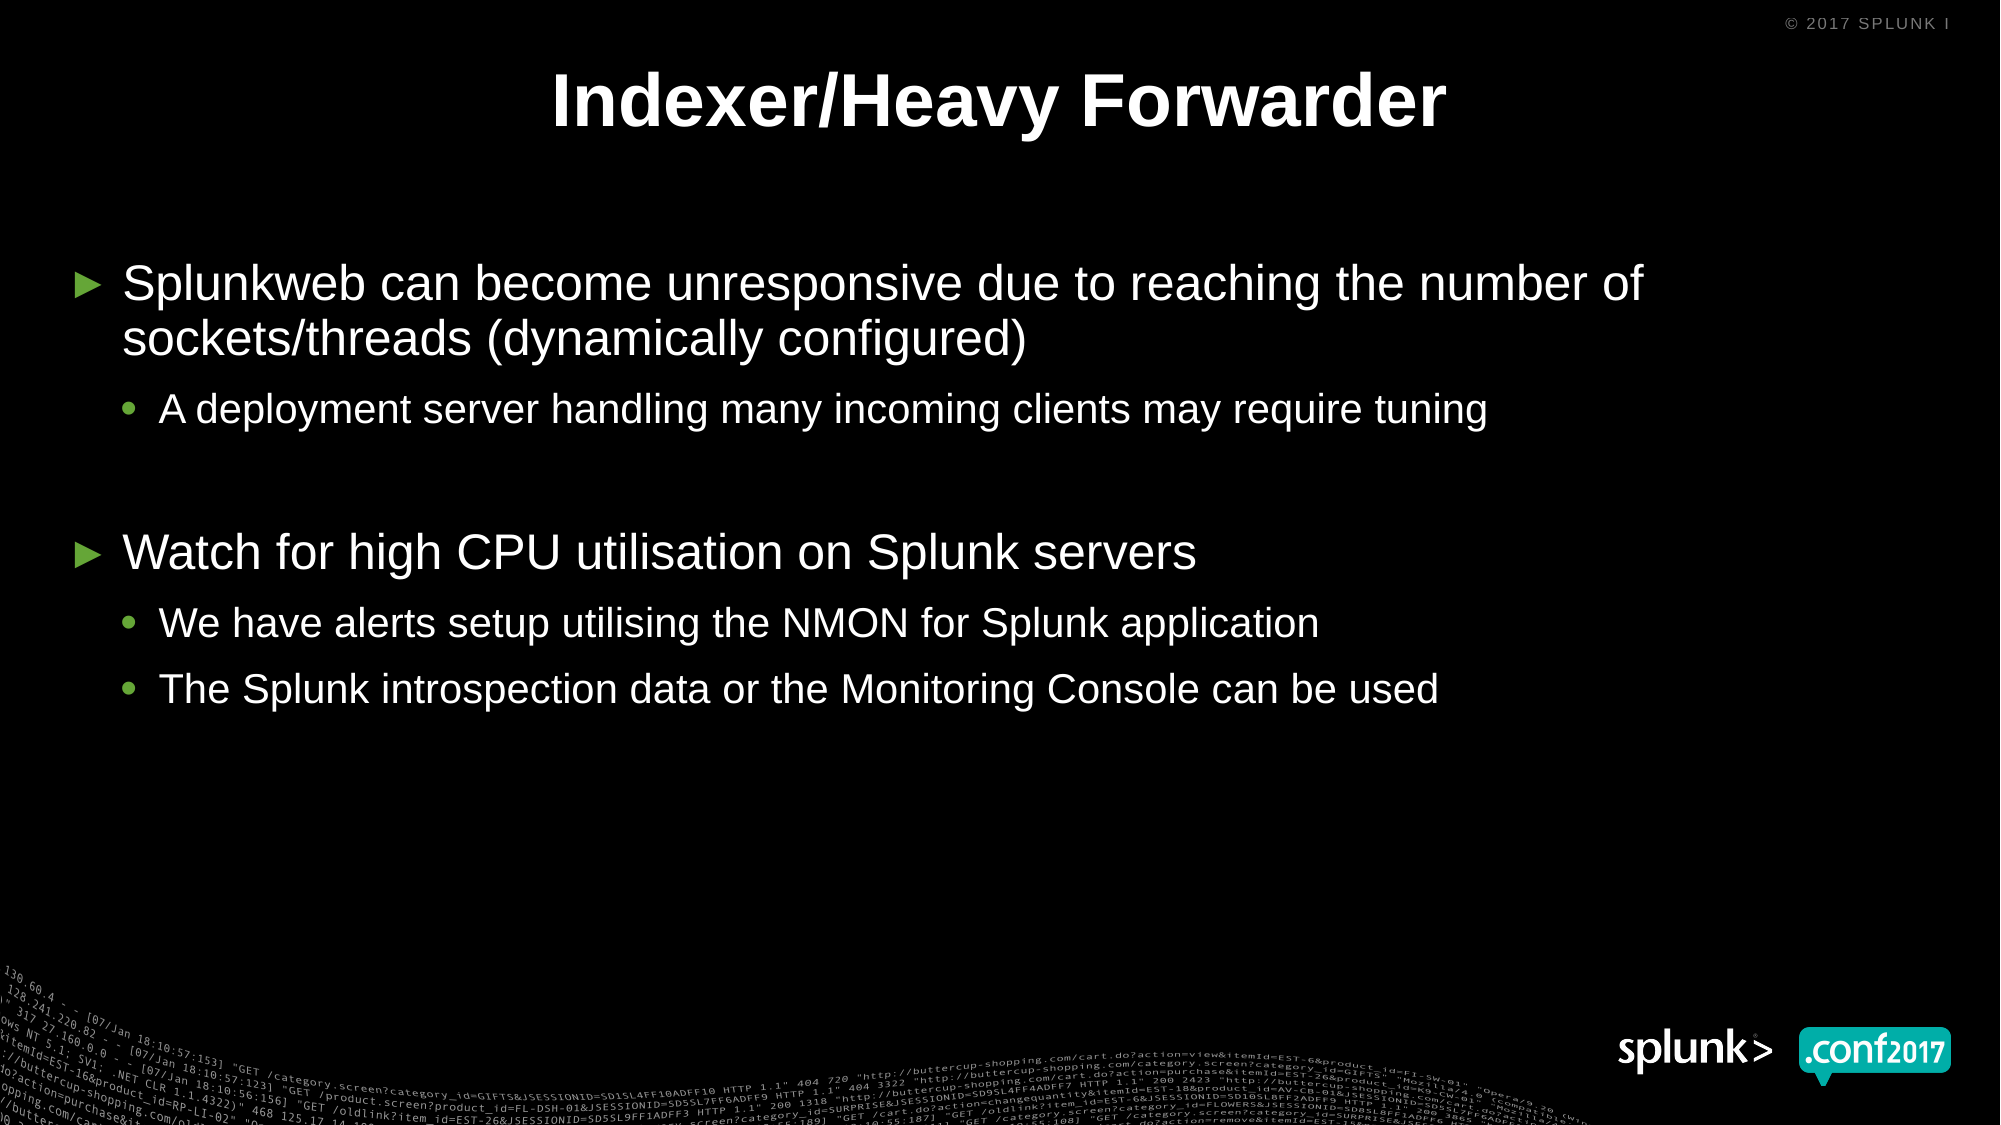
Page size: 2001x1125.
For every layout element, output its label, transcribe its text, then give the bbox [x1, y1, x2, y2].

list Splunkweb can become unresponsive due to reaching the number of sockets/threads (dynamically configured) A deployment server handling many incoming clients may require tuning Watch for high CPU utilisation on Splunk servers We have alerts setup utilising the NMON for Splunk application The Splunk introspection data or the Monitoring Console can be used [74, 226, 1926, 969]
picture [0, 0, 2000, 1125]
title Indexer/Heavy Forwarder [74, 50, 1926, 124]
